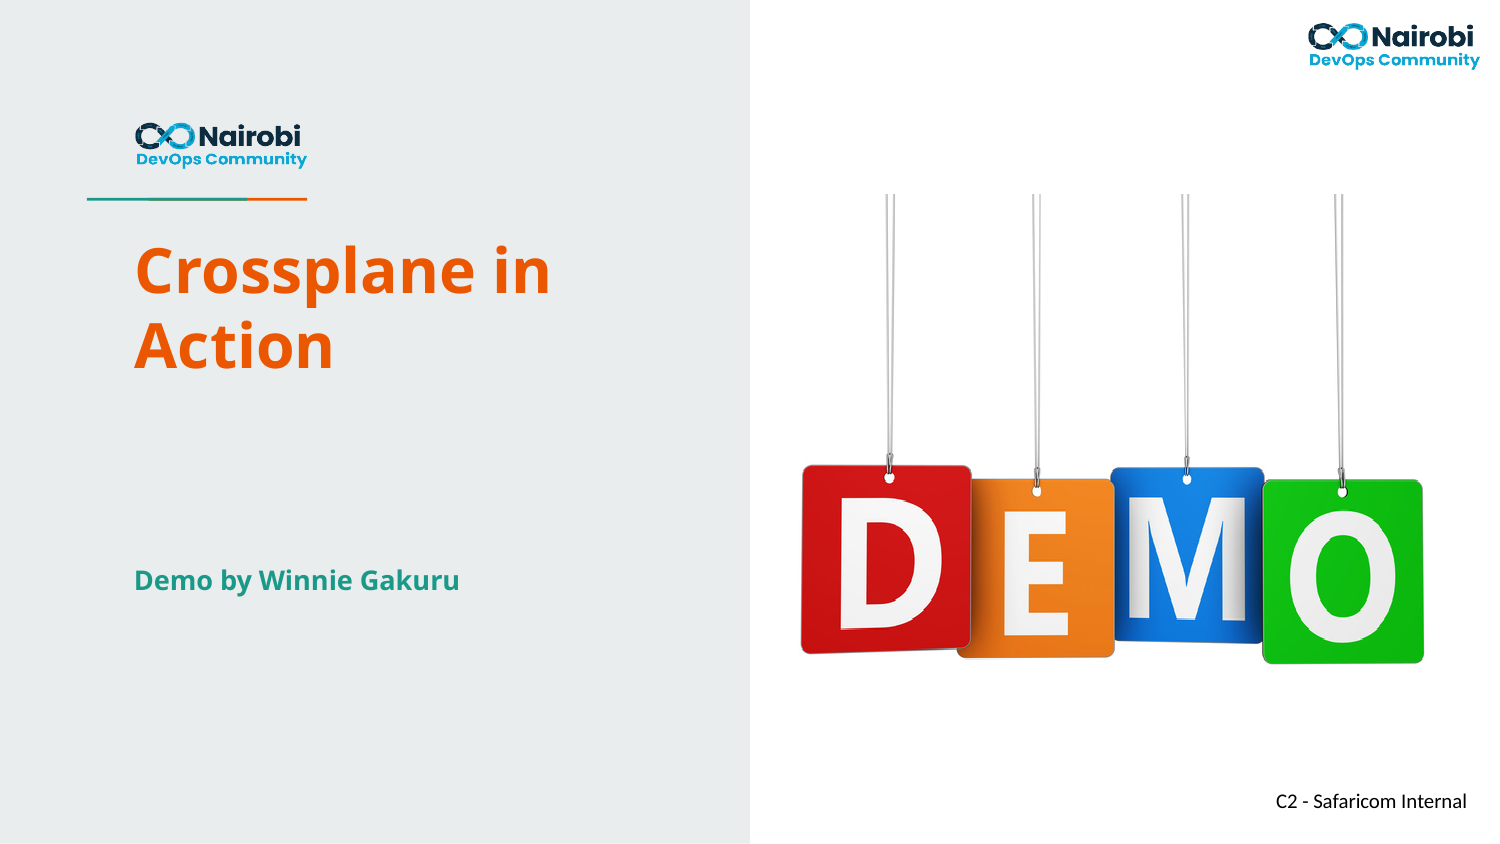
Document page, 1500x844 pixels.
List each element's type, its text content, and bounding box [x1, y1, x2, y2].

picture [749, 193, 1476, 719]
title Crossplane in Action [119, 216, 662, 494]
picture [1283, 0, 1500, 83]
picture [109, 99, 330, 182]
subtitle Demo by Winnie Gakuru [118, 543, 501, 611]
